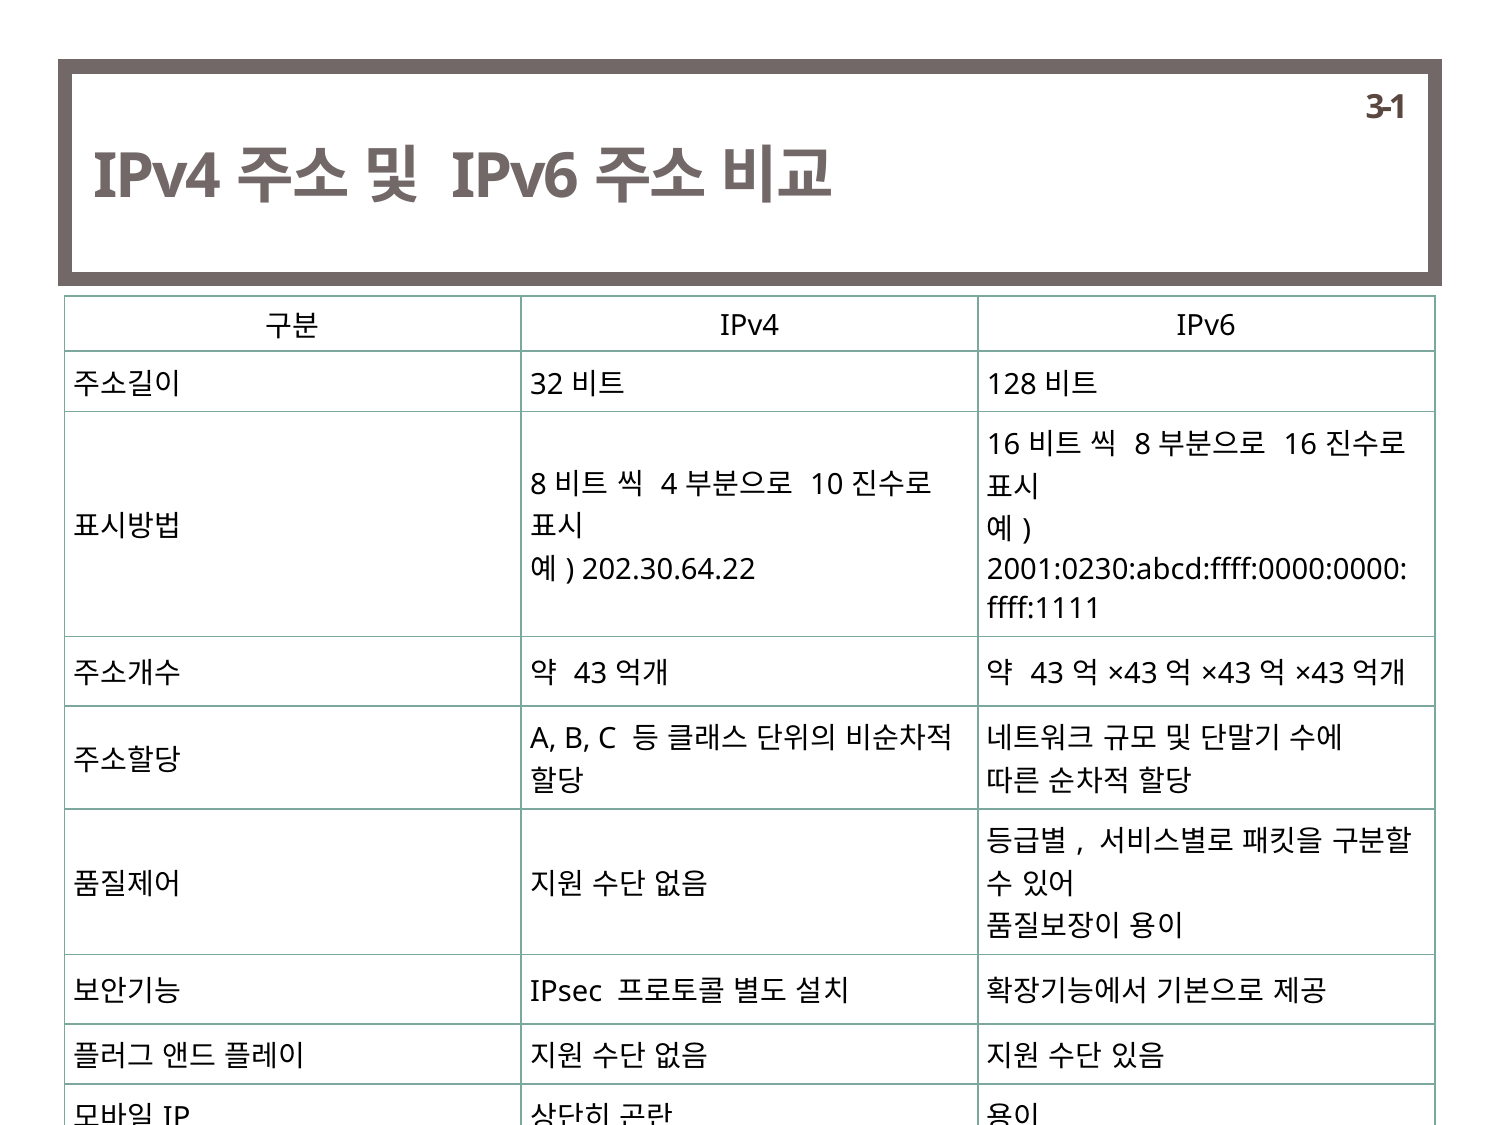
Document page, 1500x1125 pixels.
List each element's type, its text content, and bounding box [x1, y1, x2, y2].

table_cell IPsec 프로토콜 별도 설치 [522, 955, 977, 1023]
table_cell 품질제어 [65, 810, 520, 954]
text_box IPv4주소 및 IPv6주소 비교 [78, 135, 1154, 211]
table_cell 8비트 씩 4부분으로 10진수로 표시 예) 202.30.64.22 [522, 412, 977, 636]
table_cell 확장기능에서 기본으로 제공 [979, 955, 1434, 1023]
table_cell 네트워크 규모 및 단말기 수에 따른 순차적 할당 [979, 707, 1434, 808]
table_cell 모바일IP [65, 1085, 520, 1125]
table_cell 상단히 곤란 [522, 1085, 977, 1125]
table_cell 지원 수단 있음 [979, 1025, 1434, 1083]
table_cell A, B, C 등 클래스 단위의 비순차적 할당 [522, 707, 977, 808]
table_header IPv6 [979, 297, 1434, 350]
table_cell 지원 수단 없음 [522, 810, 977, 954]
table_cell 주소개수 [65, 637, 520, 705]
table_header 구분 [65, 297, 520, 350]
table_cell 등급별, 서비스별로 패킷을 구분할 수 있어 품질보장이 용이 [979, 810, 1434, 954]
text_box 3-1 [1153, 78, 1424, 153]
table_cell 보안기능 [65, 955, 520, 1023]
table_cell 표시방법 [65, 412, 520, 636]
table_cell 주소할당 [65, 707, 520, 808]
table_cell 지원 수단 없음 [522, 1025, 977, 1083]
table_cell 16비트 씩 8부분으로 16진수로 표시 예) 2001:0230:abcd:ffff:0000:0000:ffff:1111 [979, 412, 1434, 636]
table_cell 플러그 앤드 플레이 [65, 1025, 520, 1083]
table_cell 약 43억×43억×43억×43억개 [979, 637, 1434, 705]
table_header IPv4 [522, 297, 977, 350]
table_cell 128비트 [979, 352, 1434, 411]
table_cell 32비트 [522, 352, 977, 411]
text_box [63, 64, 1437, 281]
table_cell 용이 [979, 1085, 1434, 1125]
table_cell 약 43억개 [522, 637, 977, 705]
table_cell 주소길이 [65, 352, 520, 411]
